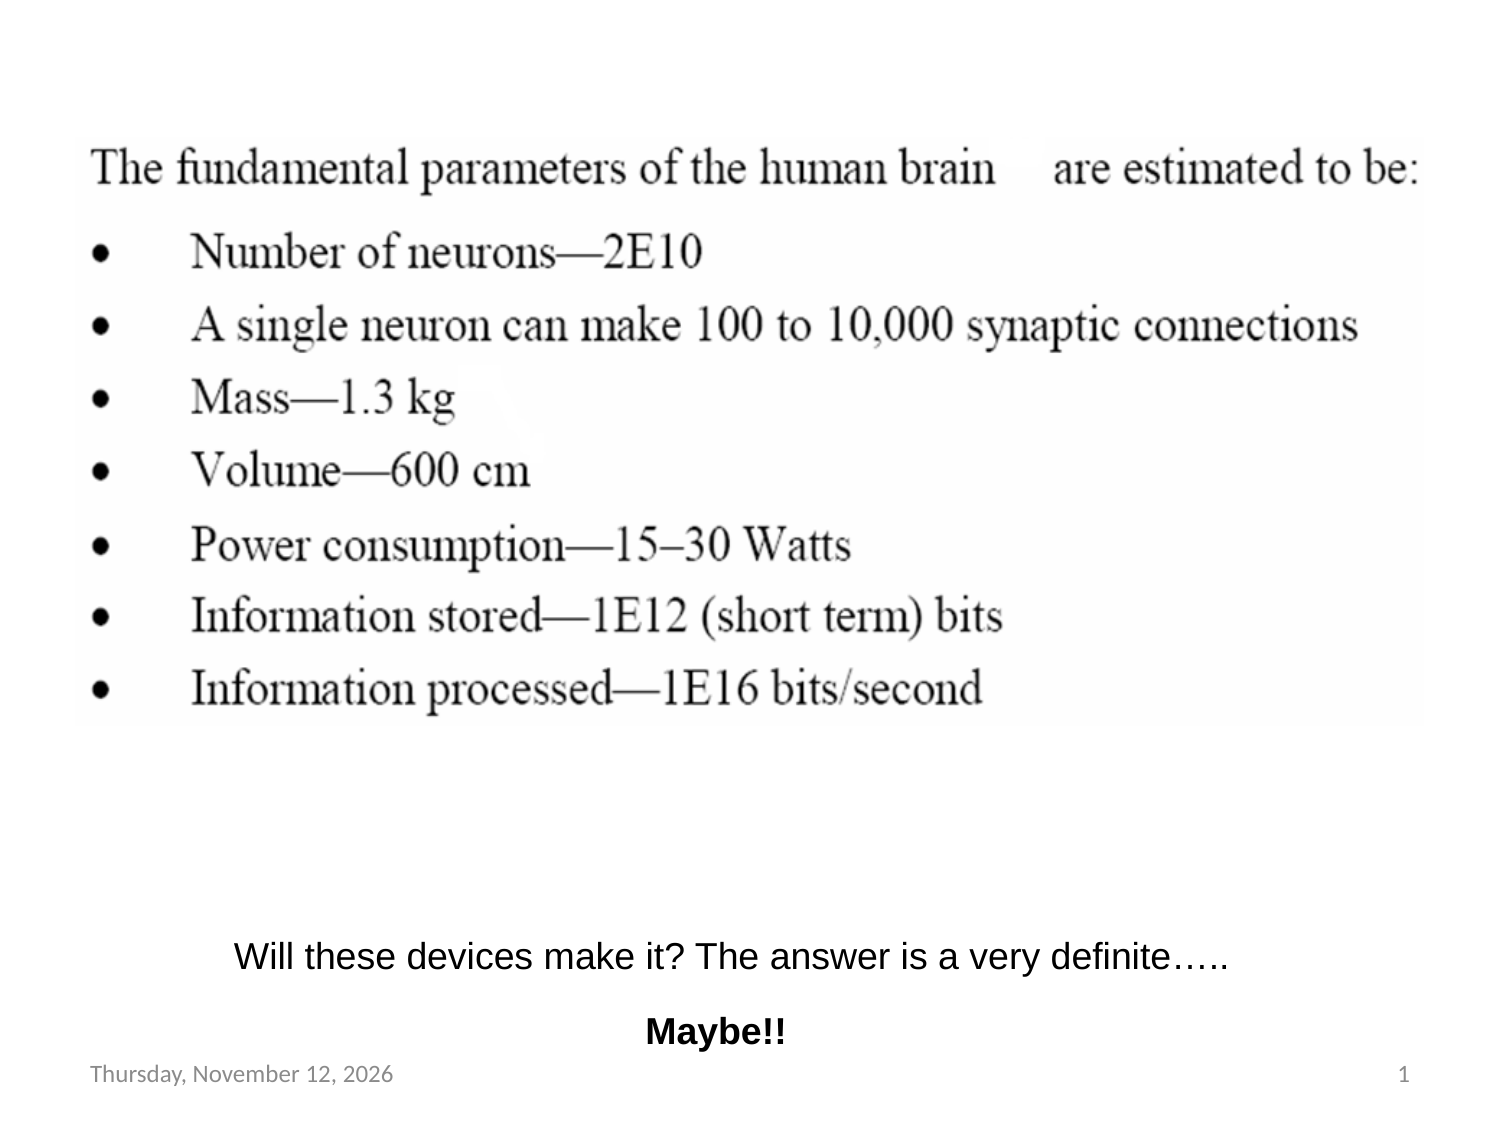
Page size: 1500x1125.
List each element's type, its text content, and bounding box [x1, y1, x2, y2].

slide_number 1 [1074, 1042, 1425, 1103]
text_box Maybe!! [630, 999, 802, 1060]
picture [74, 137, 1424, 757]
text_box Will these devices make it? The answer is a very definite….. [219, 924, 1420, 985]
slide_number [75, 1042, 425, 1103]
